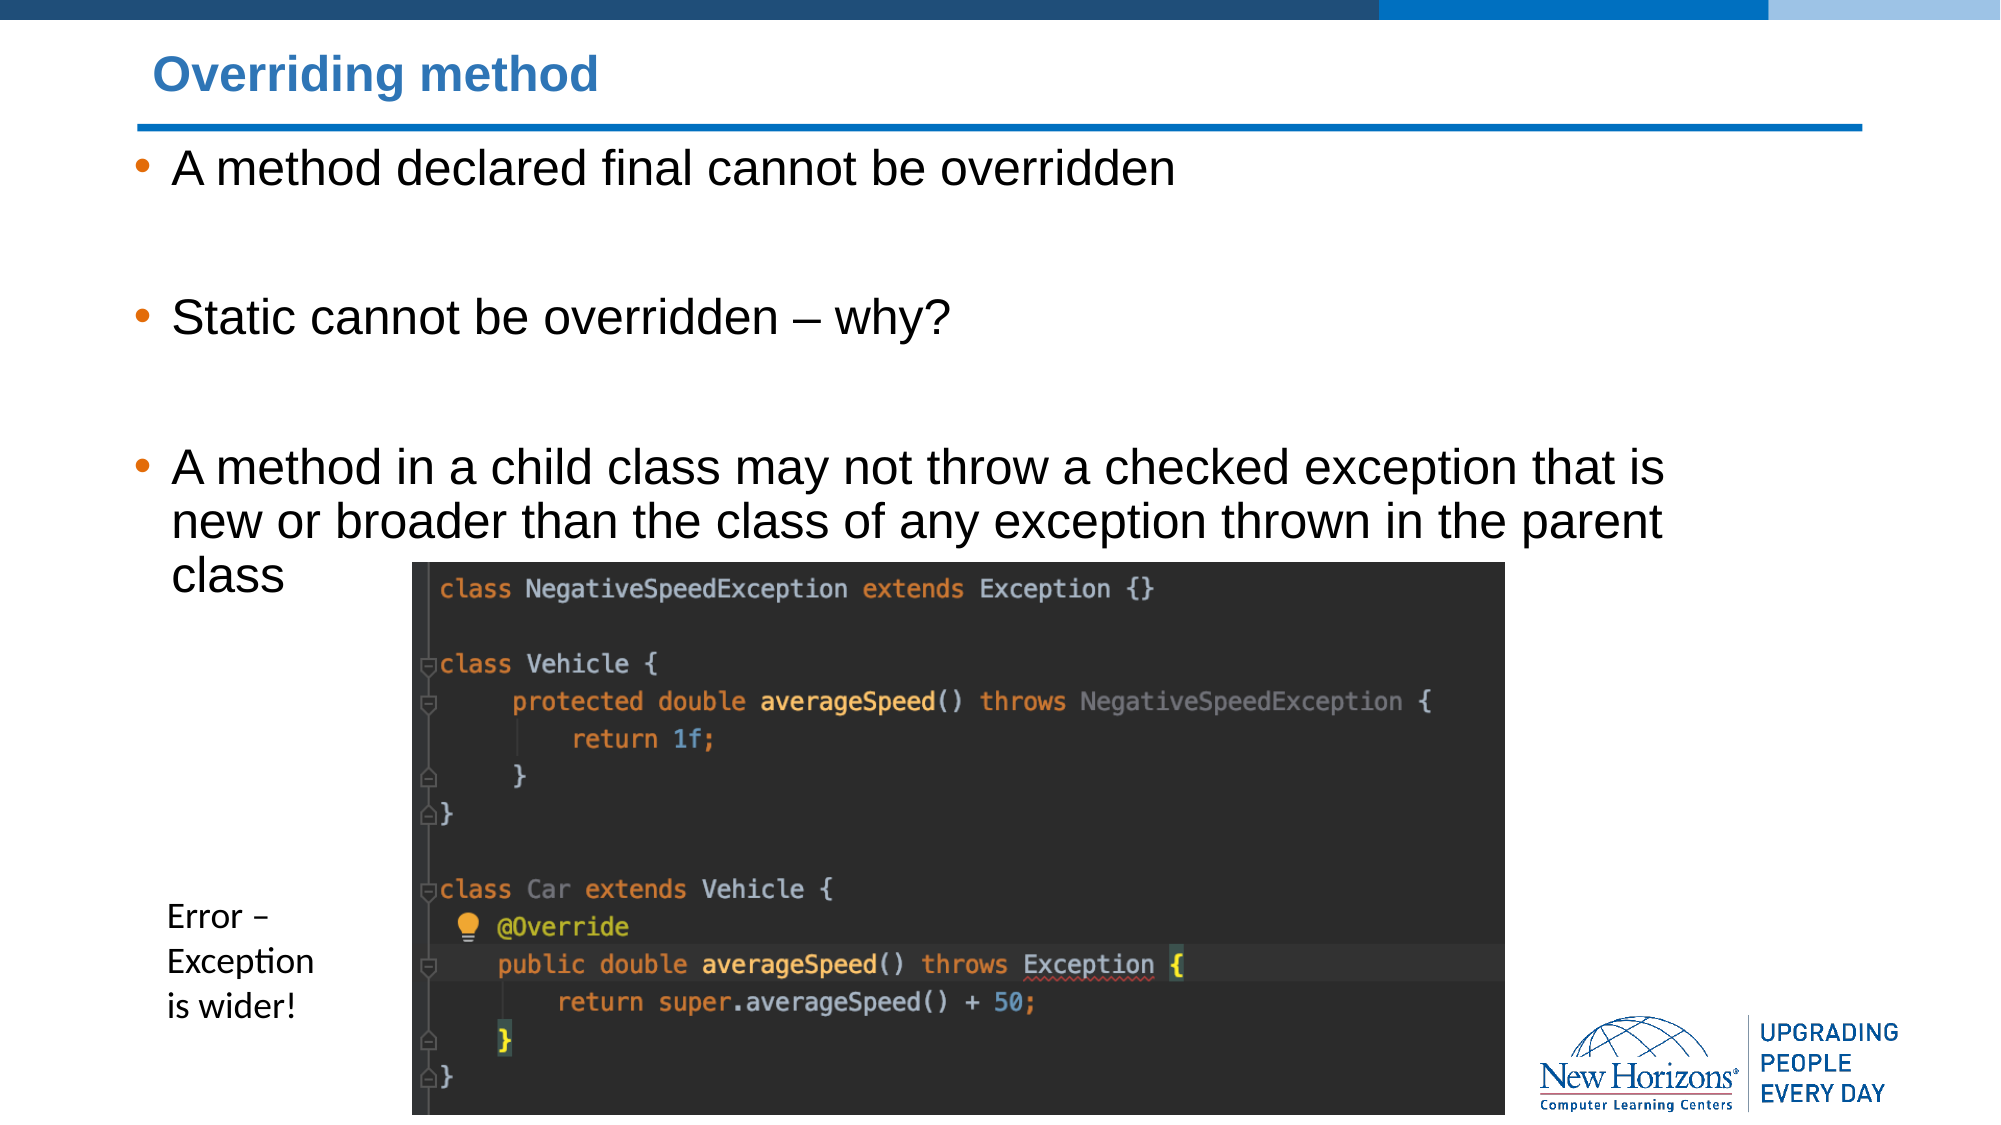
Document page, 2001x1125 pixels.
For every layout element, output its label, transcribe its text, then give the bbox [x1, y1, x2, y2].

title Overriding method [137, 36, 1863, 115]
picture [1537, 1010, 1904, 1114]
picture [412, 562, 1505, 1115]
list A method declared final cannot be overridden Static cannot be overridden – why? A method in a child class may not throw a checked exception that is new or broader than the class of any exception thrown in the parent class [118, 134, 1765, 940]
text_box Error – Exception is wider! [152, 883, 346, 1034]
